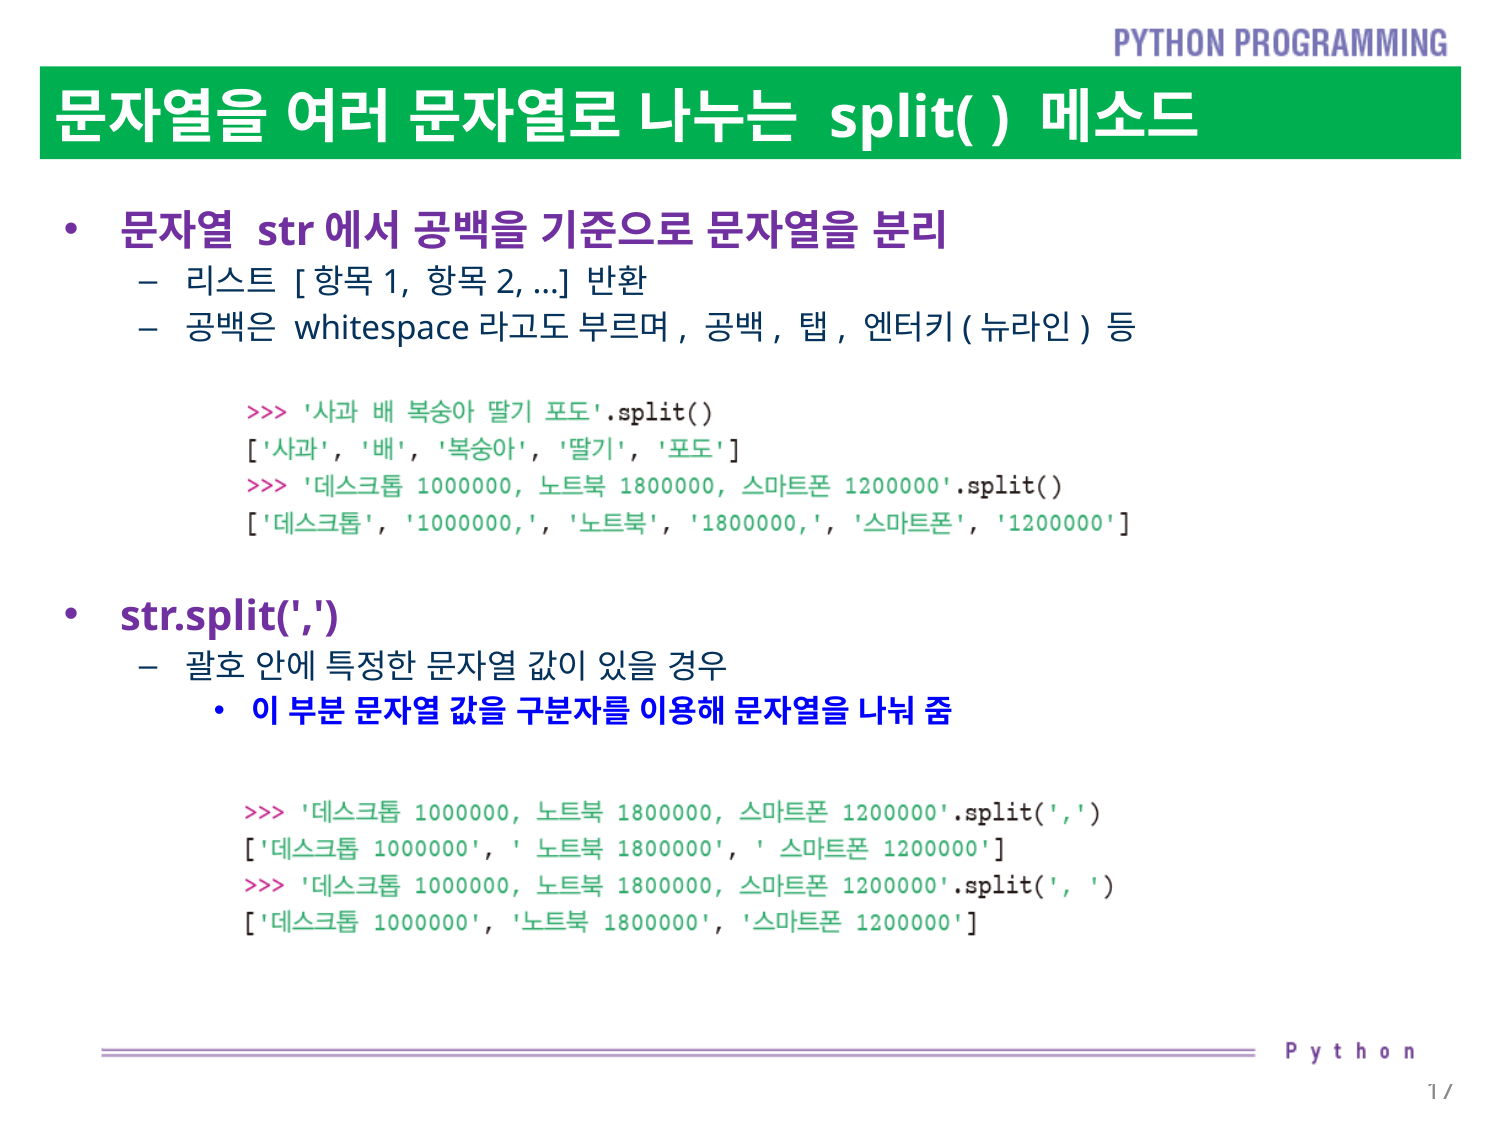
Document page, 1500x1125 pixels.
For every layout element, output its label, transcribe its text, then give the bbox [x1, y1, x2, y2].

list 문자열 str에서 공백을 기준으로 문자열을 분리 리스트 [항목1, 항목2, …] 반환 공백은 whitespace라고도 부르며, 공백, 탭, 엔터키(뉴라인) 등 str.split(',') 괄호 안에 특정한 문자열 값이 있을 경우 이 부분 문자열 값을 구분자를 이용해 문자열을 나눠 줌 [48, 195, 1461, 1041]
picture [237, 387, 1139, 552]
slide_number 17 [1119, 1071, 1470, 1112]
picture [18, 1020, 1483, 1084]
picture [1106, 13, 1462, 66]
title 문자열을 여러 문자열로 나누는 split( ) 메소드 [39, 76, 1444, 152]
picture [237, 786, 1123, 949]
